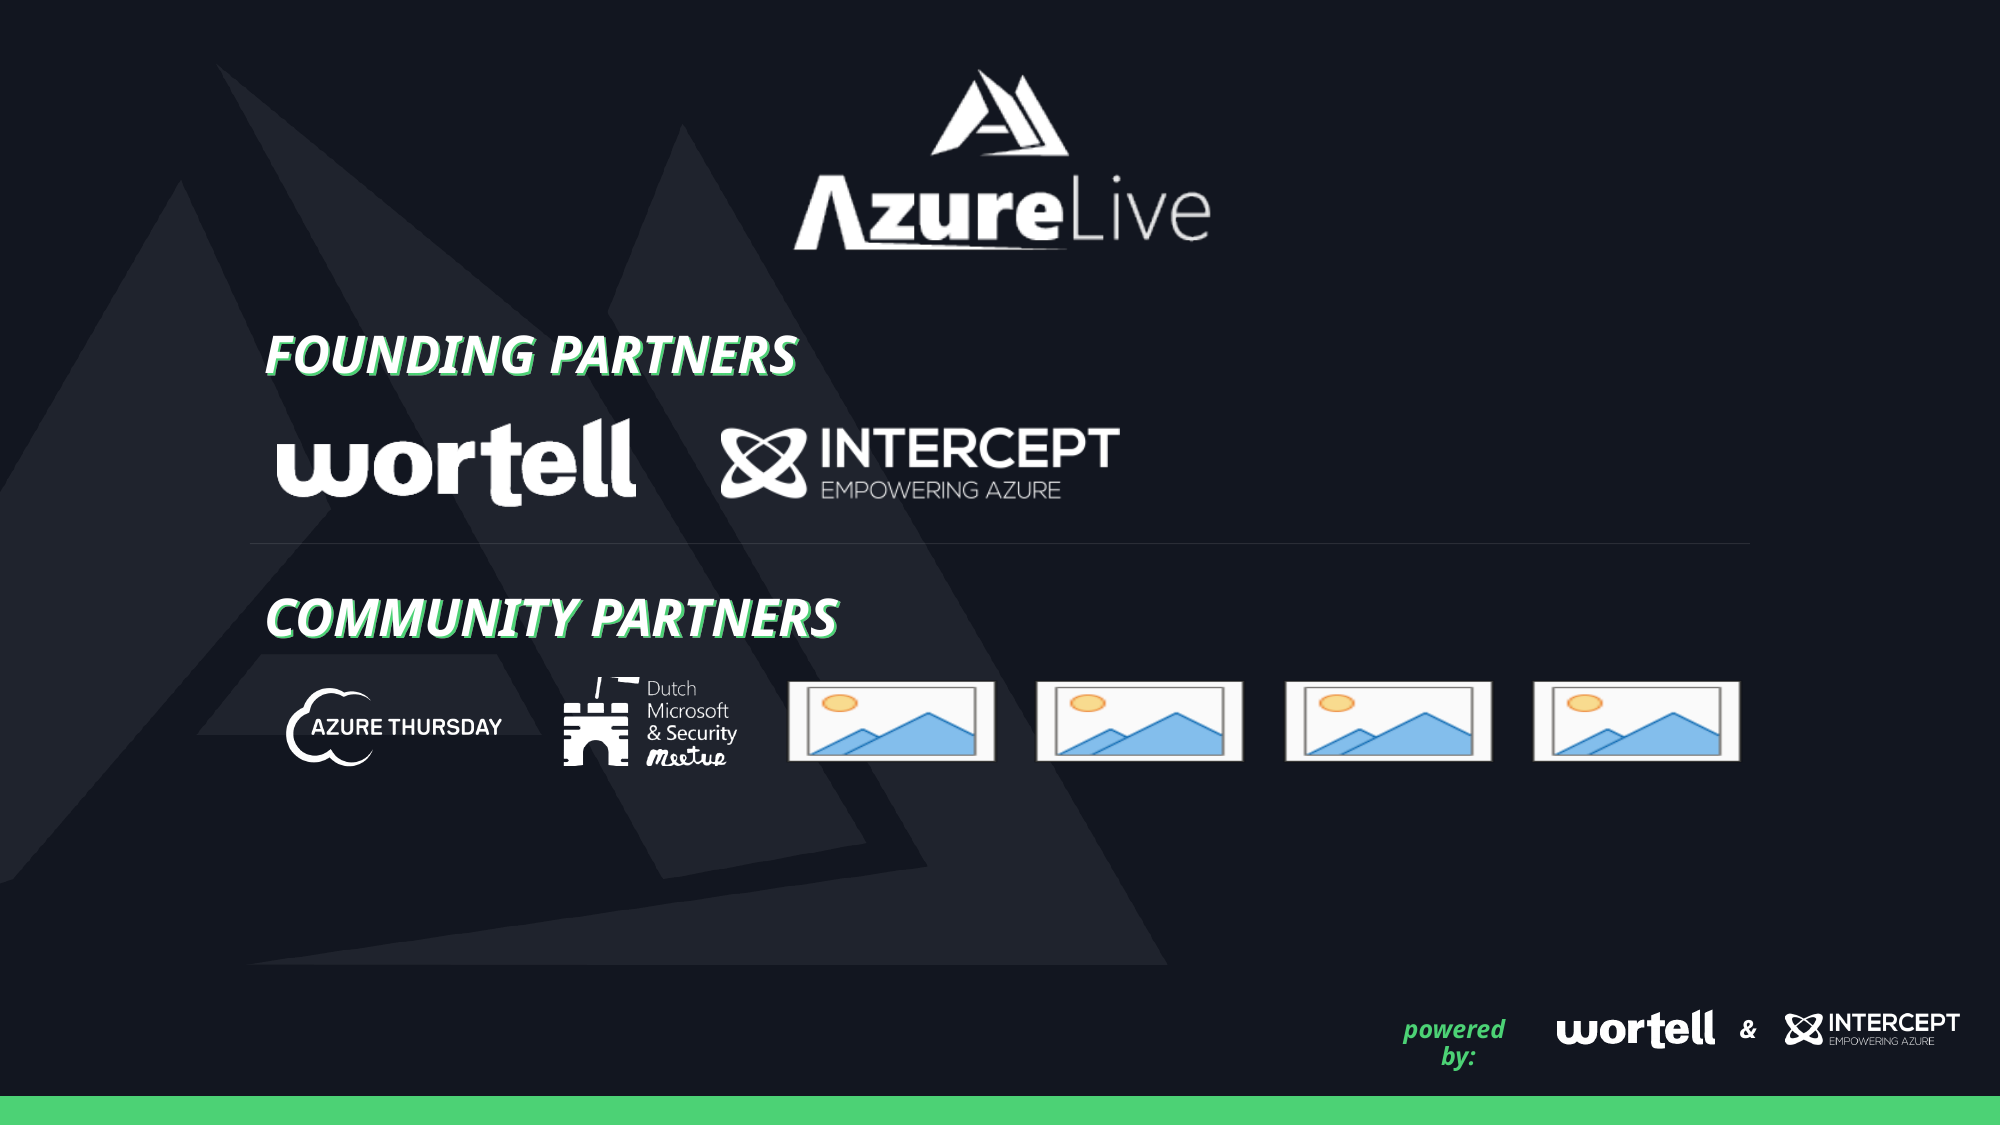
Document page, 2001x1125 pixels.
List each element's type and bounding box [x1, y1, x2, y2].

picture [1557, 1009, 1715, 1049]
picture [277, 417, 636, 508]
picture [787, 60, 1213, 260]
picture [780, 677, 1005, 766]
picture [1525, 677, 1750, 766]
picture [531, 677, 756, 766]
picture [1277, 677, 1502, 766]
picture [1028, 677, 1253, 766]
picture [721, 412, 1120, 513]
picture [1785, 1006, 1960, 1051]
